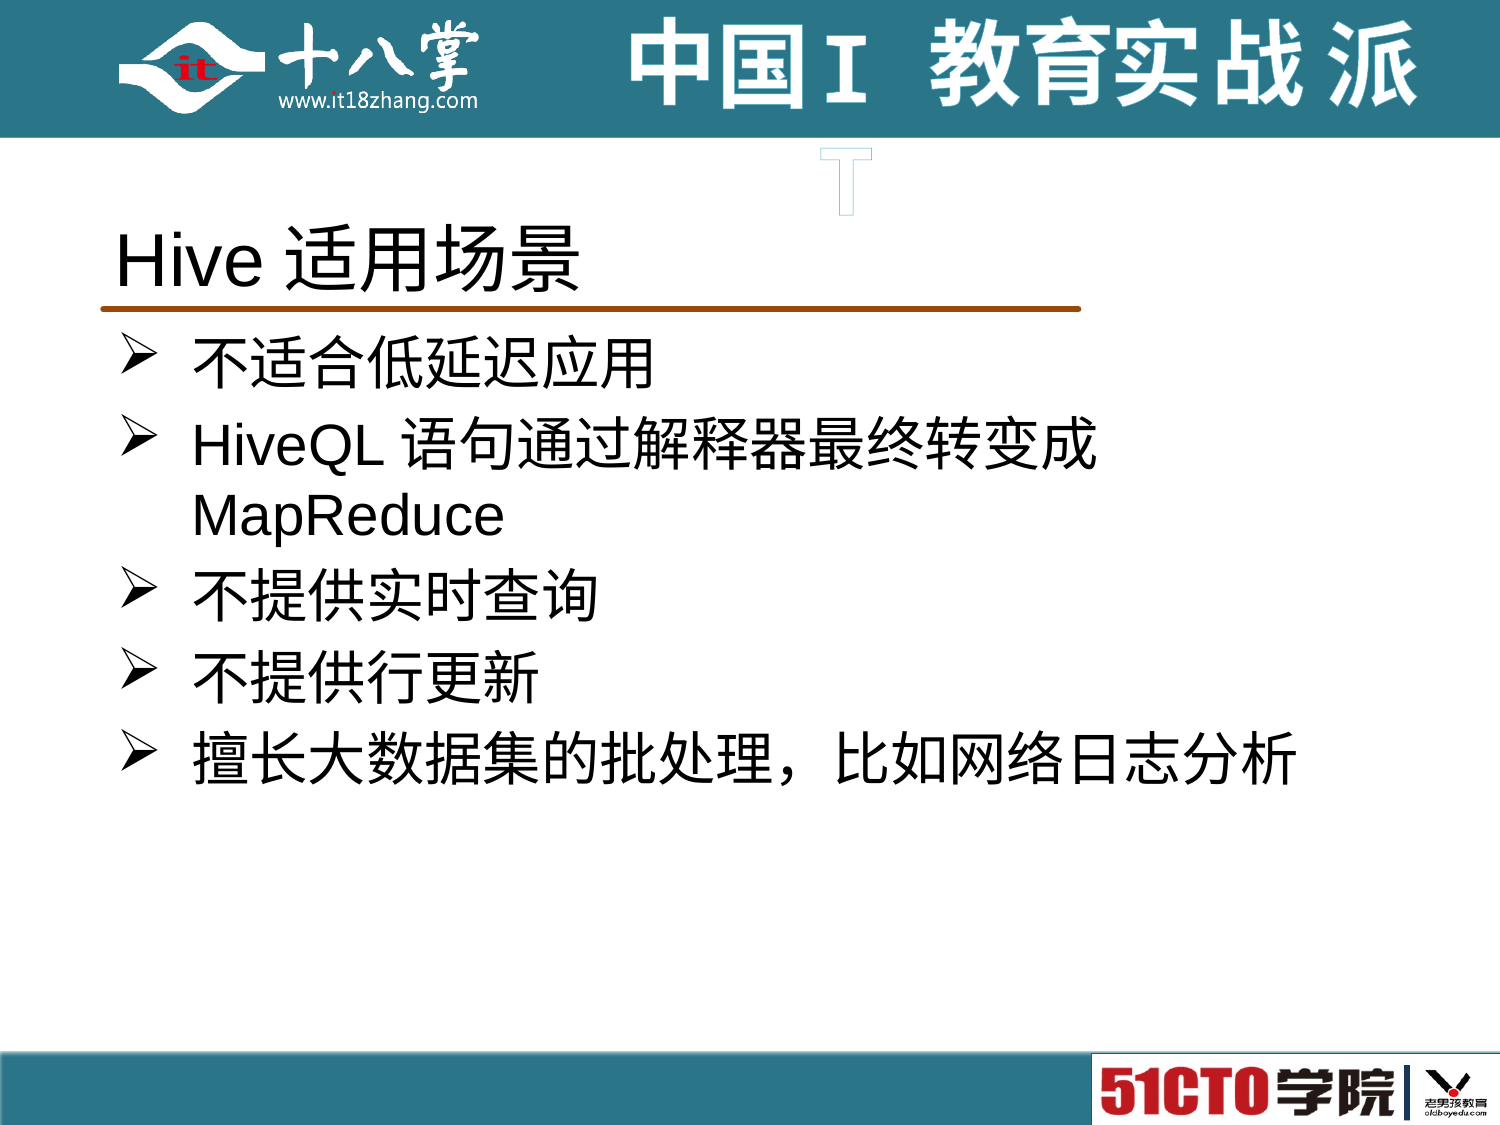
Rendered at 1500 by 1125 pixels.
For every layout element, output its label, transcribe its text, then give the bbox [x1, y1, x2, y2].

title Hive适用场景 [100, 204, 1424, 303]
picture [119, 20, 479, 114]
picture [1092, 1054, 1500, 1125]
list 不适合低延迟应用 HiveQL语句通过解释器最终转变成MapReduce 不提供实时查询 不提供行更新 擅长大数据集的批处理，比如网络日志分析 [101, 318, 1424, 1035]
